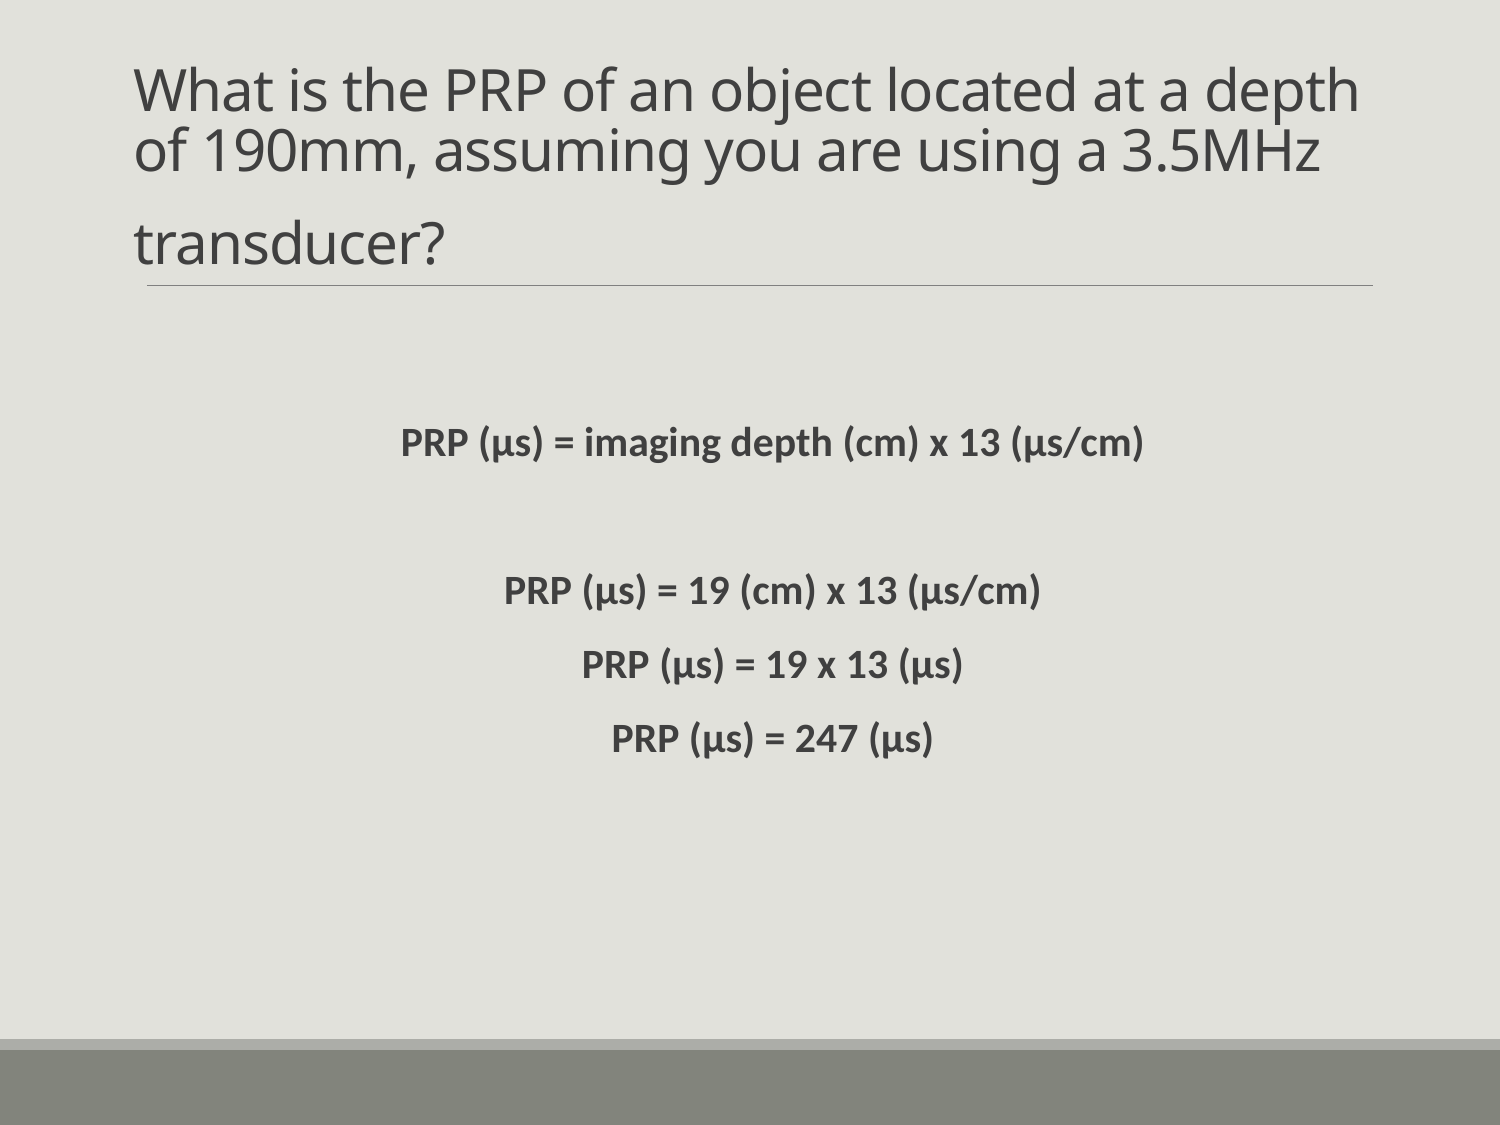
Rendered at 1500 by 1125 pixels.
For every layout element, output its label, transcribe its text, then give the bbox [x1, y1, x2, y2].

title What is the PRP of an object located at a depth of 190mm, assuming you are using a 3.5MHz transducer? [118, 87, 1413, 293]
list PRP (µs) = imaging depth (cm) x 13 (µs/cm) PRP (µs) = 19 (cm) x 13 (µs/cm) PRP (µs) = 19 x 13 (µs) PRP (µs) = 247 (µs) [165, 412, 1366, 788]
